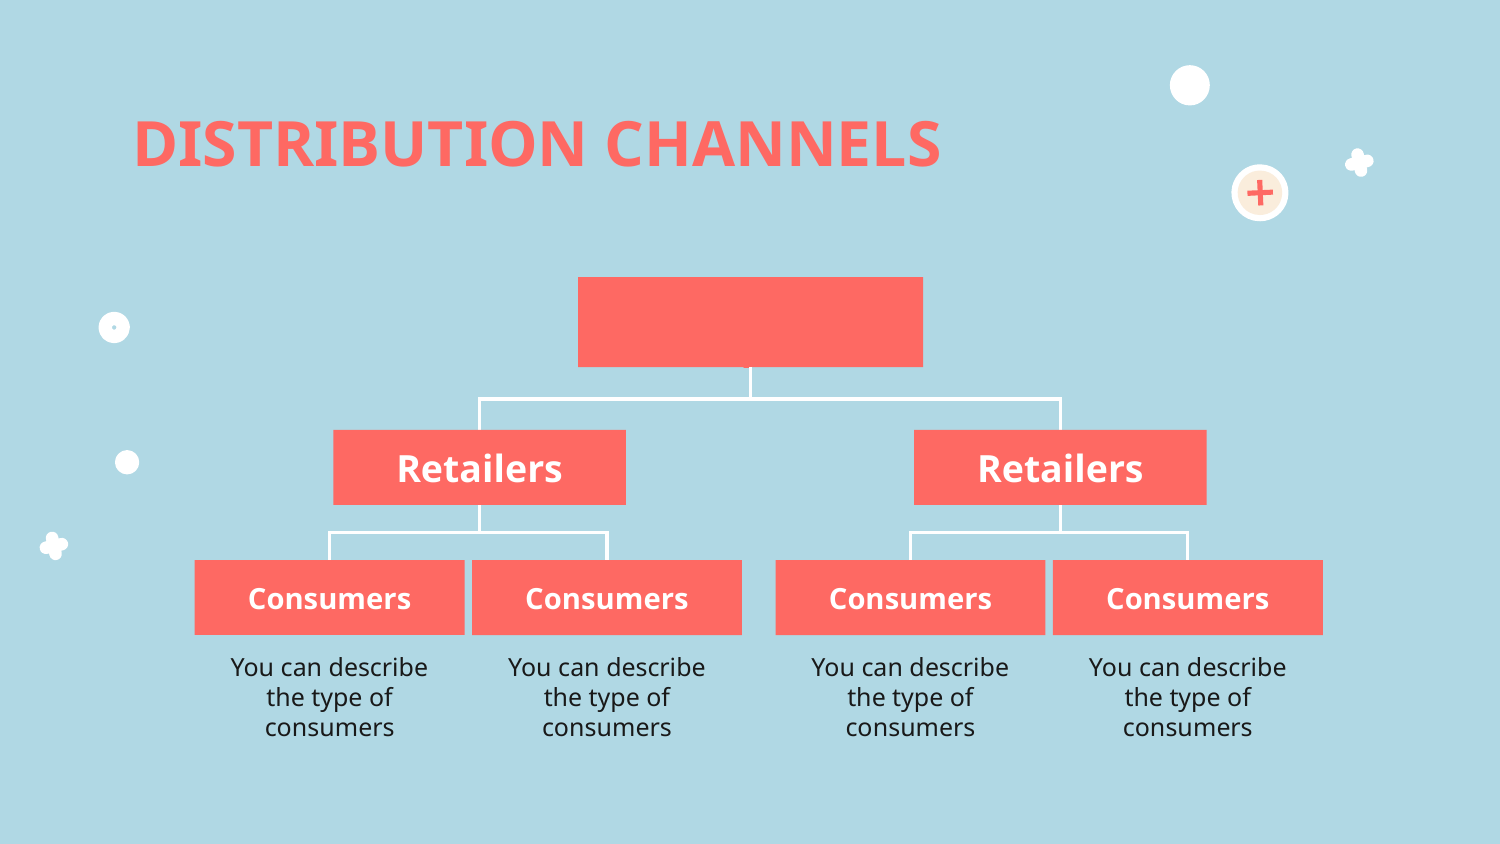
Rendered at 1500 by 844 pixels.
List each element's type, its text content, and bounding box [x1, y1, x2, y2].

text_box Retailers [943, 429, 1207, 505]
title Manufacturer [652, 277, 868, 368]
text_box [957, 457, 1014, 608]
subtitle You can describe the type of consumers [775, 636, 1046, 726]
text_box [873, 243, 938, 554]
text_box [1235, 170, 1285, 216]
text_box Consumers [194, 560, 465, 635]
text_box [376, 457, 433, 608]
title DISTRIBUTION CHANNELS [116, 88, 1381, 183]
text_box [1093, 560, 1158, 603]
text_box Consumers [472, 560, 742, 636]
subtitle You can describe the type of consumers [472, 636, 743, 726]
text_box Retailers [333, 429, 578, 505]
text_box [515, 468, 572, 597]
subtitle You can describe the type of consumers [1052, 636, 1323, 726]
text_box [1096, 468, 1152, 597]
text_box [583, 262, 647, 535]
subtitle You can describe the type of consumers [194, 636, 465, 726]
text_box Consumers [775, 560, 1046, 636]
text_box Consumers [1052, 560, 1323, 636]
